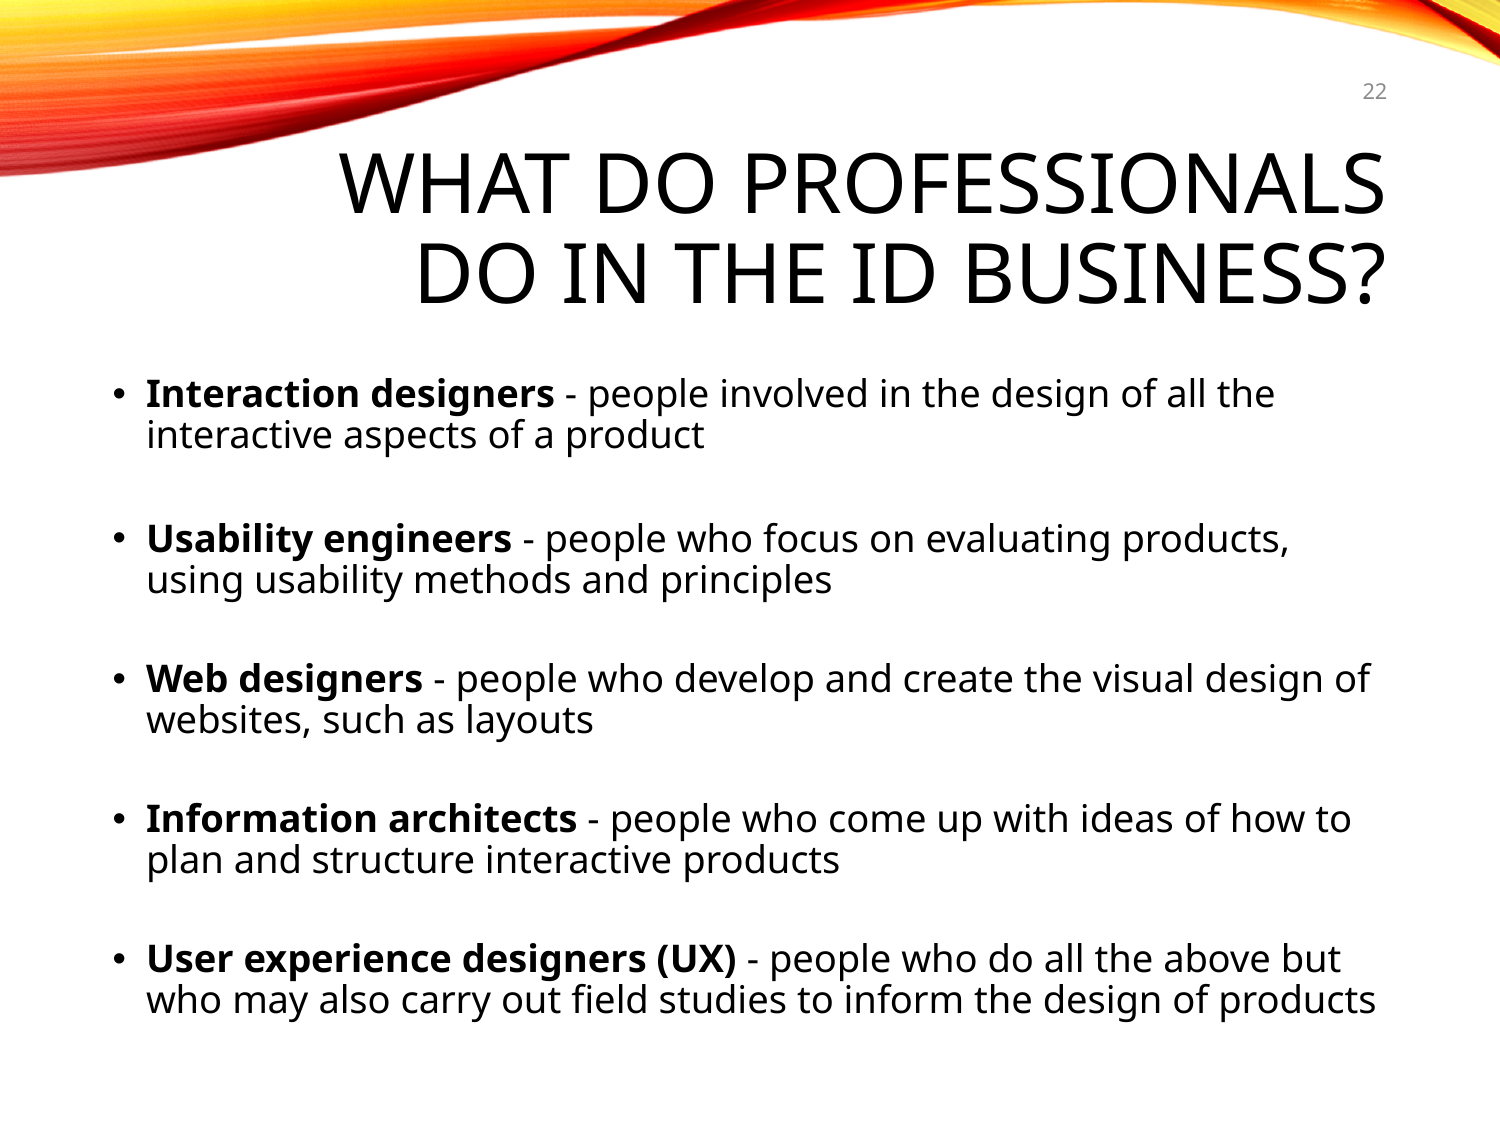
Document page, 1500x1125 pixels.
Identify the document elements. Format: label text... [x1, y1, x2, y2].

picture [0, 0, 1500, 178]
list Interaction designers - people involved in the design of all the interactive aspects of a product Usability engineers - people who focus on evaluating products, using usability methods and principles Web designers - people who develop and create the visual design of websites, such as layouts Information architects - people who come up with ideas of how to plan and structure interactive products User experience designers (UX) - people who do all the above but who may also carry out field studies to inform the design of products [97, 367, 1403, 1035]
slide_number 22 [1078, 62, 1403, 123]
title What do professionals do in the ID business? [194, 125, 1403, 338]
